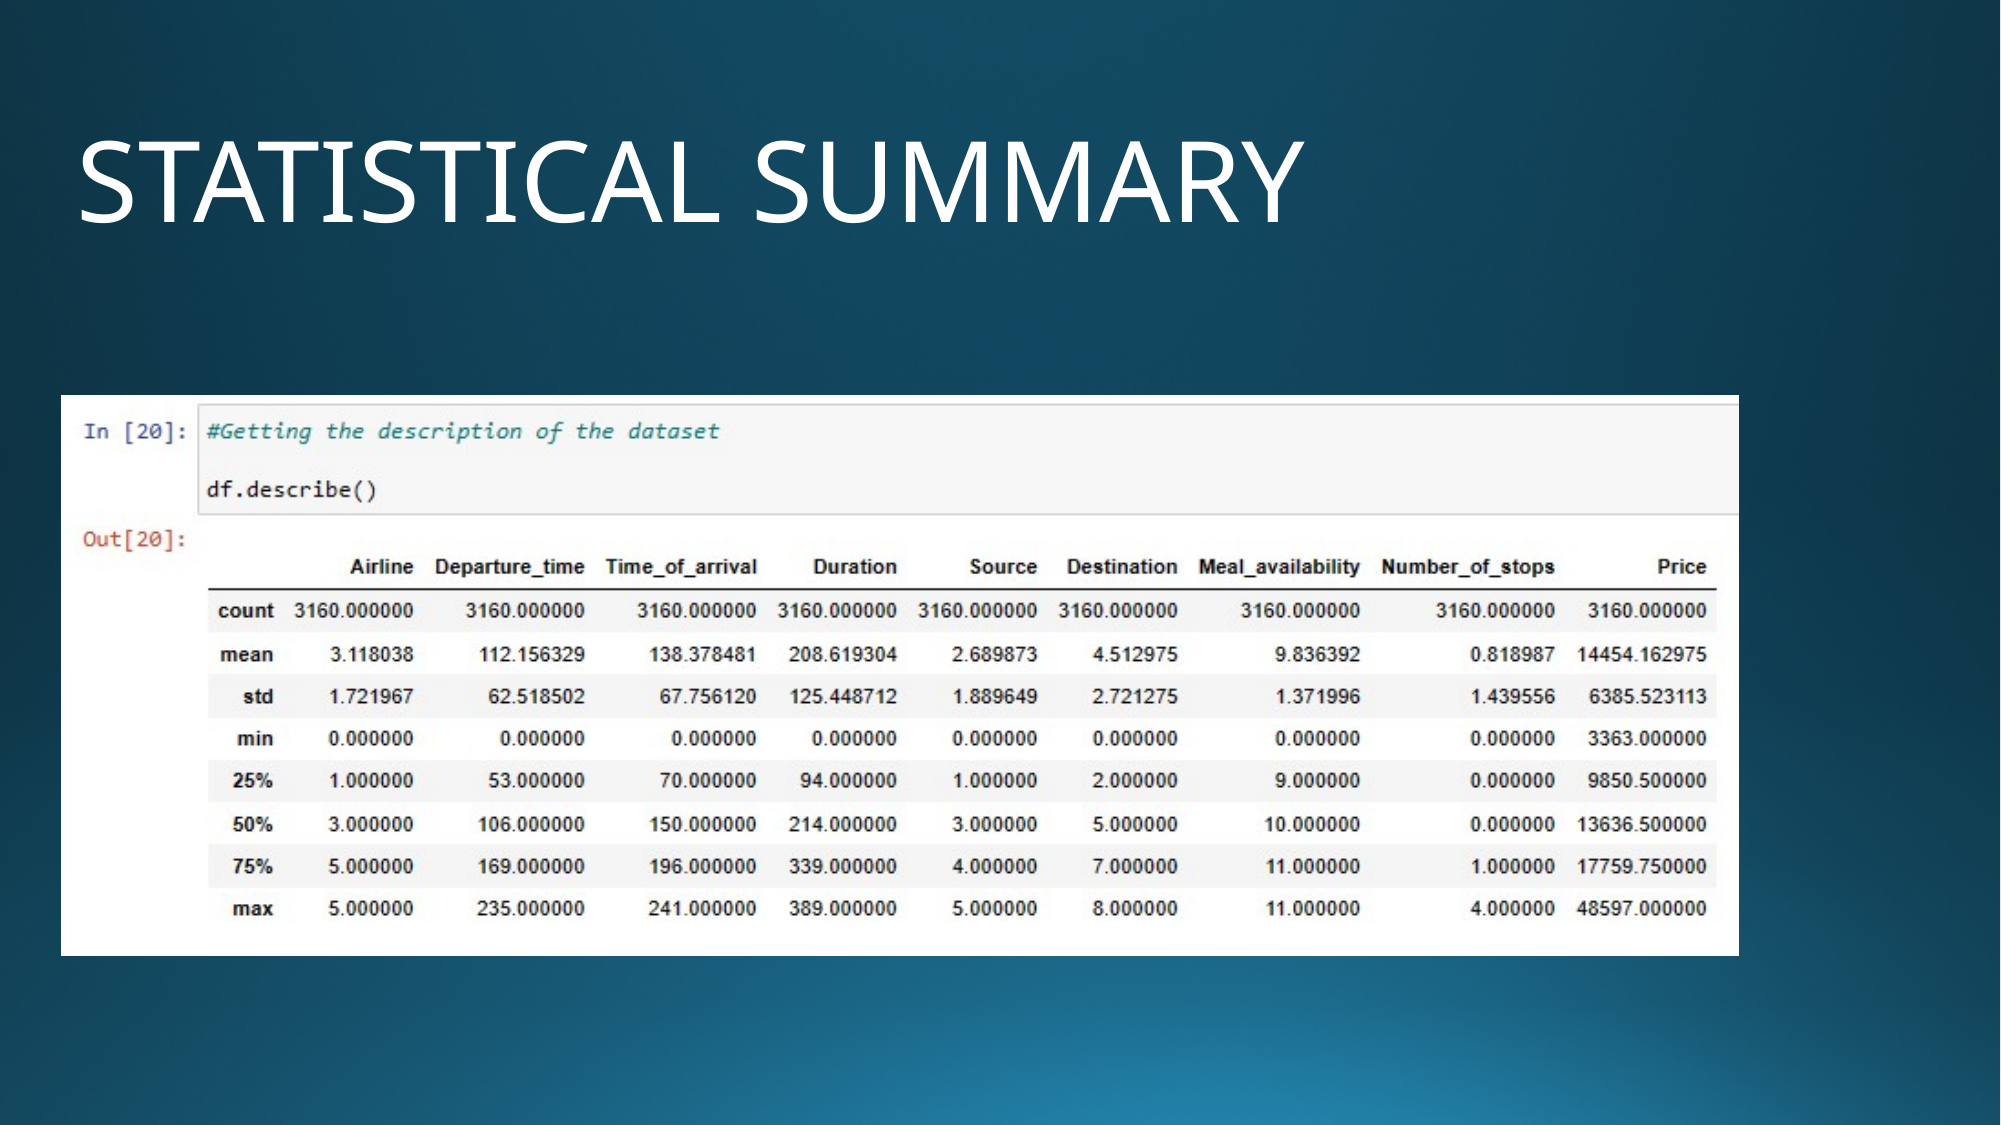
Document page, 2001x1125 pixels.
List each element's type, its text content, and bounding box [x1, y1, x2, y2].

title STATISTICAL SUMMARY [61, 77, 1787, 295]
picture [0, 0, 2001, 1125]
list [61, 395, 1739, 956]
